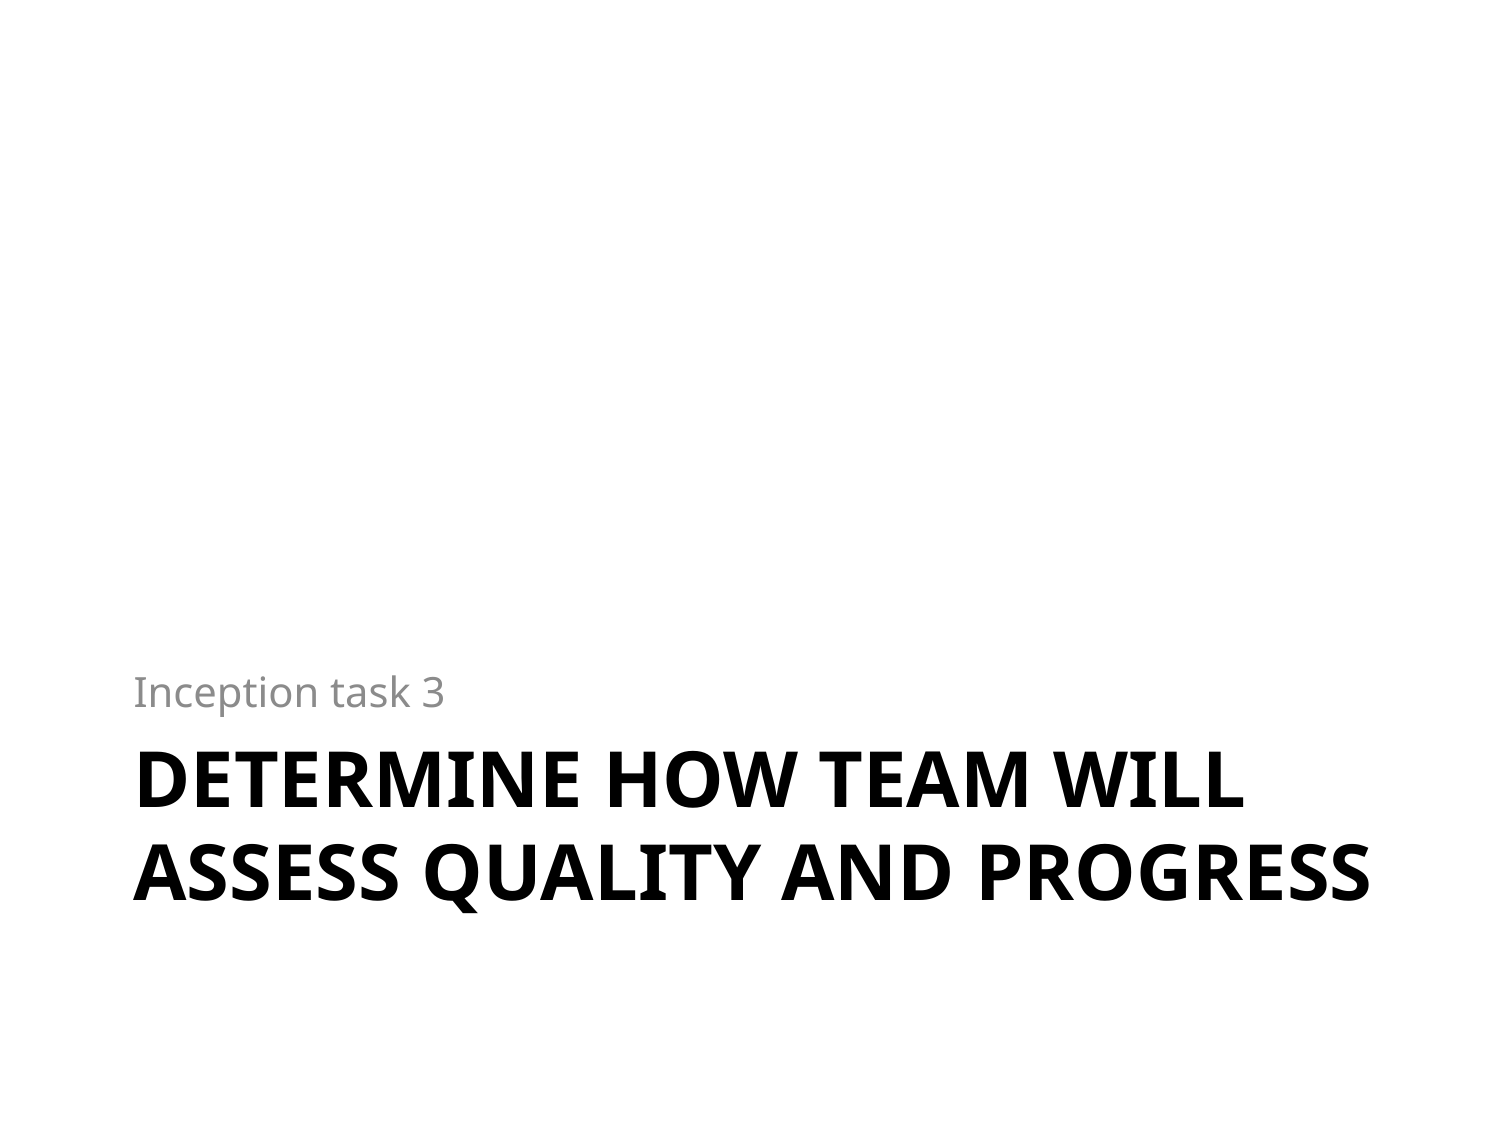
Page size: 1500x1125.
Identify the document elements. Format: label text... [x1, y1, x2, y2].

list Inception task 3 [118, 476, 1394, 723]
title determine how team will assess quality and progress [118, 723, 1394, 947]
